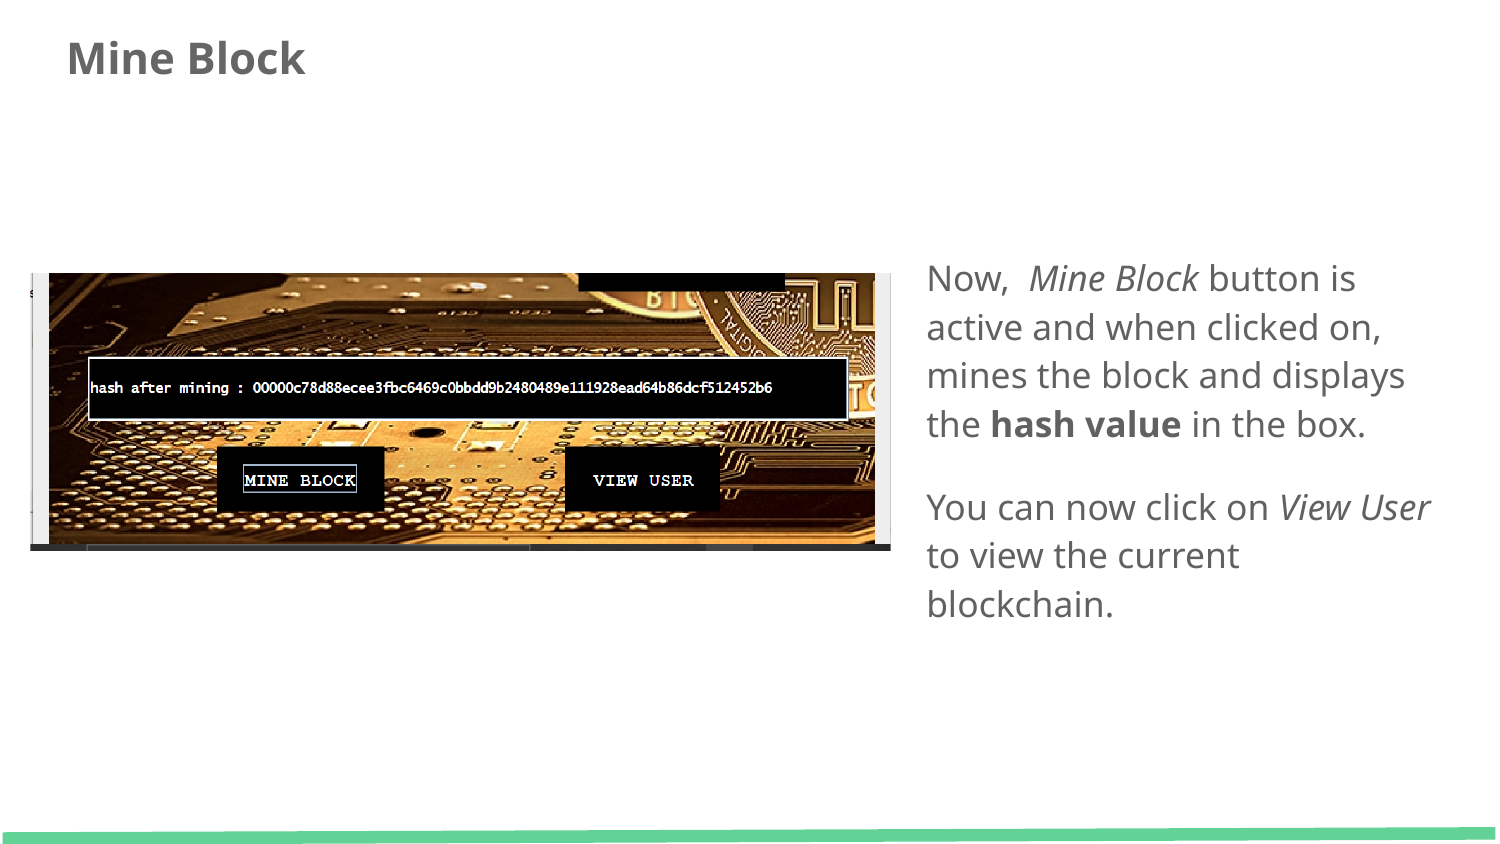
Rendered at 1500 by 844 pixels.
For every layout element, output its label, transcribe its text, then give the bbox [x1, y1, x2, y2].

title Mine Block [51, 15, 1449, 110]
list Now, Mine Block button is active and when clicked on, mines the block and displays the hash value in the box. You can now click on View User to view the current blockchain. [911, 166, 1449, 647]
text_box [2, 833, 1496, 839]
picture [30, 273, 891, 571]
